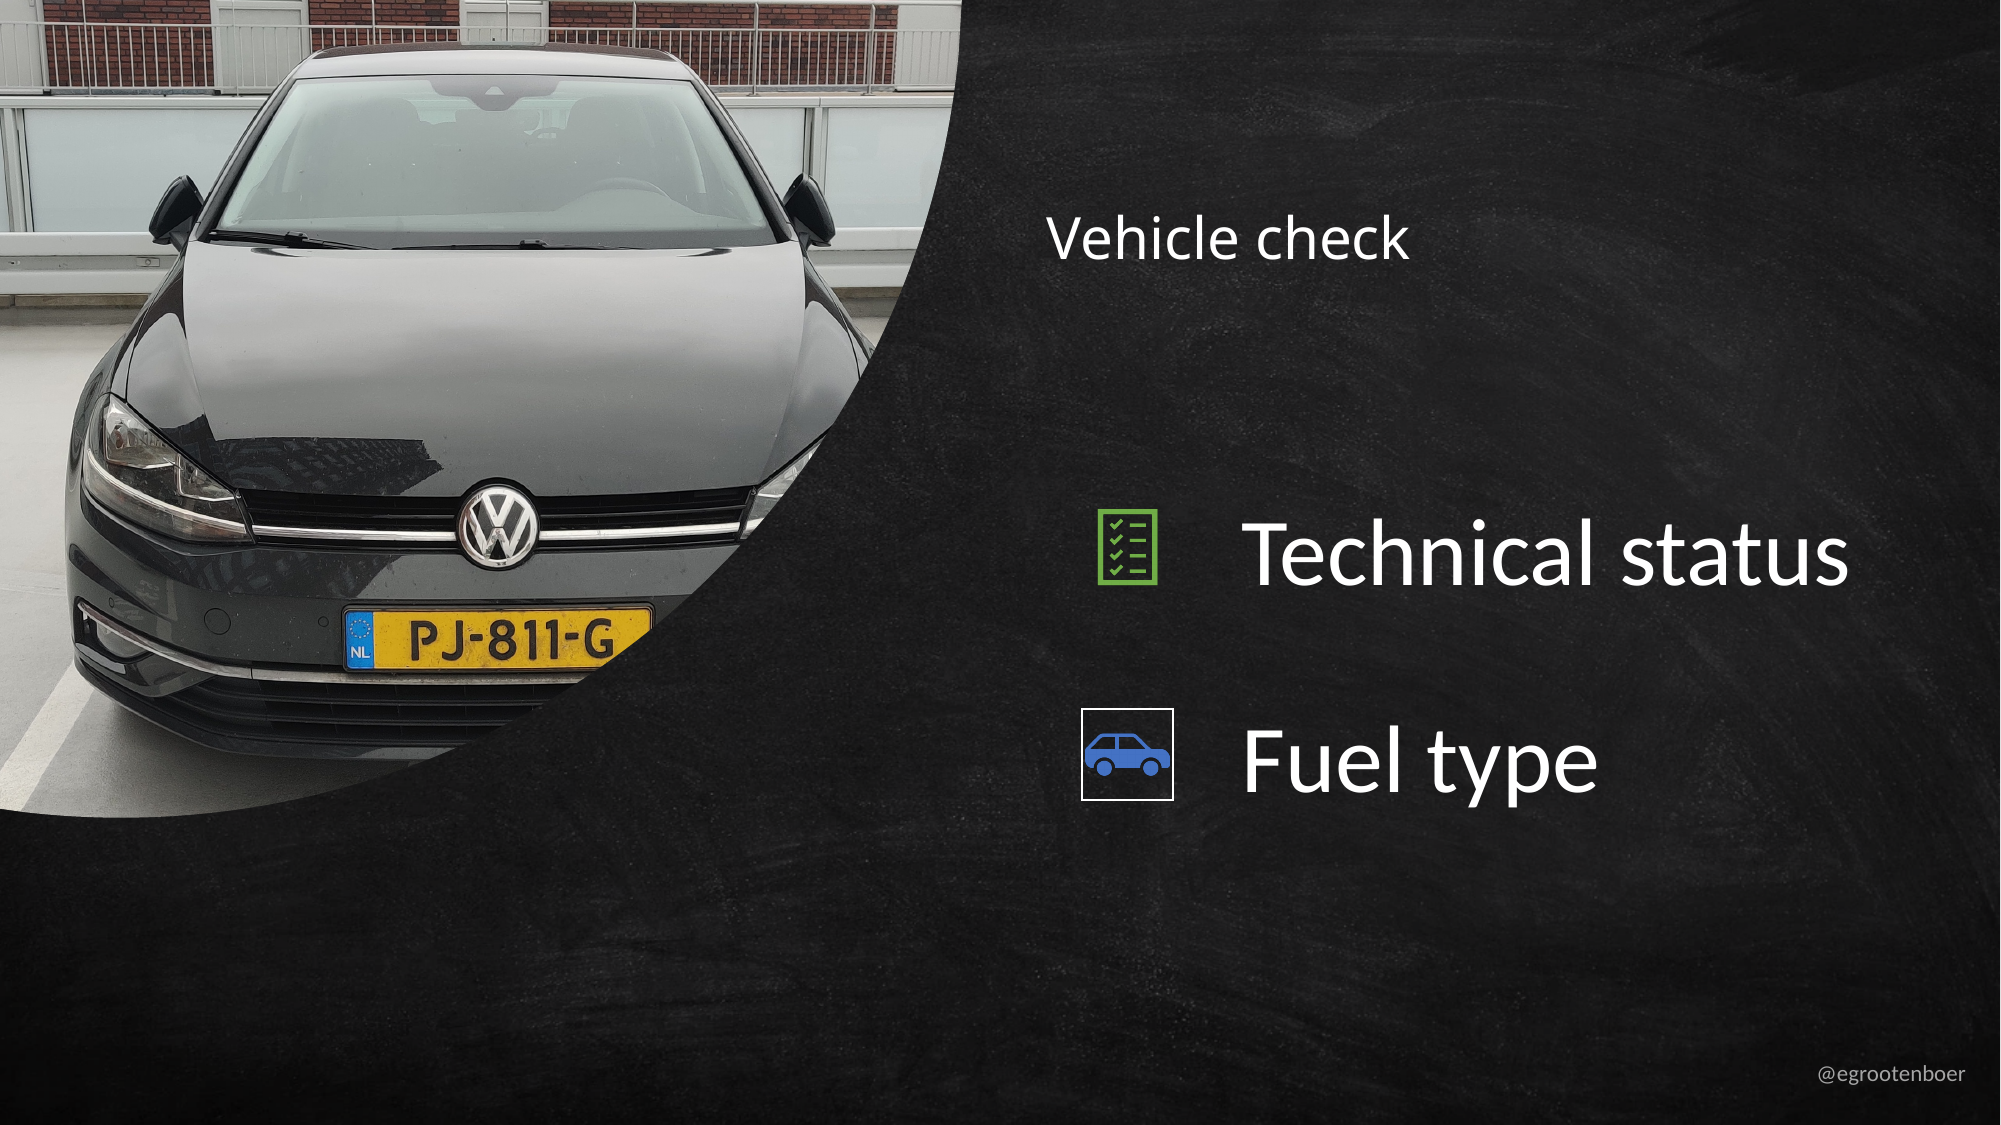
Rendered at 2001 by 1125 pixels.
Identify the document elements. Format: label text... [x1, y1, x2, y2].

text_box Technical status [1223, 463, 1895, 630]
text_box [1031, 463, 1223, 630]
text_box Fuel type [1223, 671, 1895, 838]
picture [0, 0, 2001, 1125]
text_box [1081, 708, 1174, 801]
text_box Vehicle check [1031, 131, 1895, 350]
text_box [1031, 671, 1223, 838]
text_box [1081, 500, 1174, 594]
